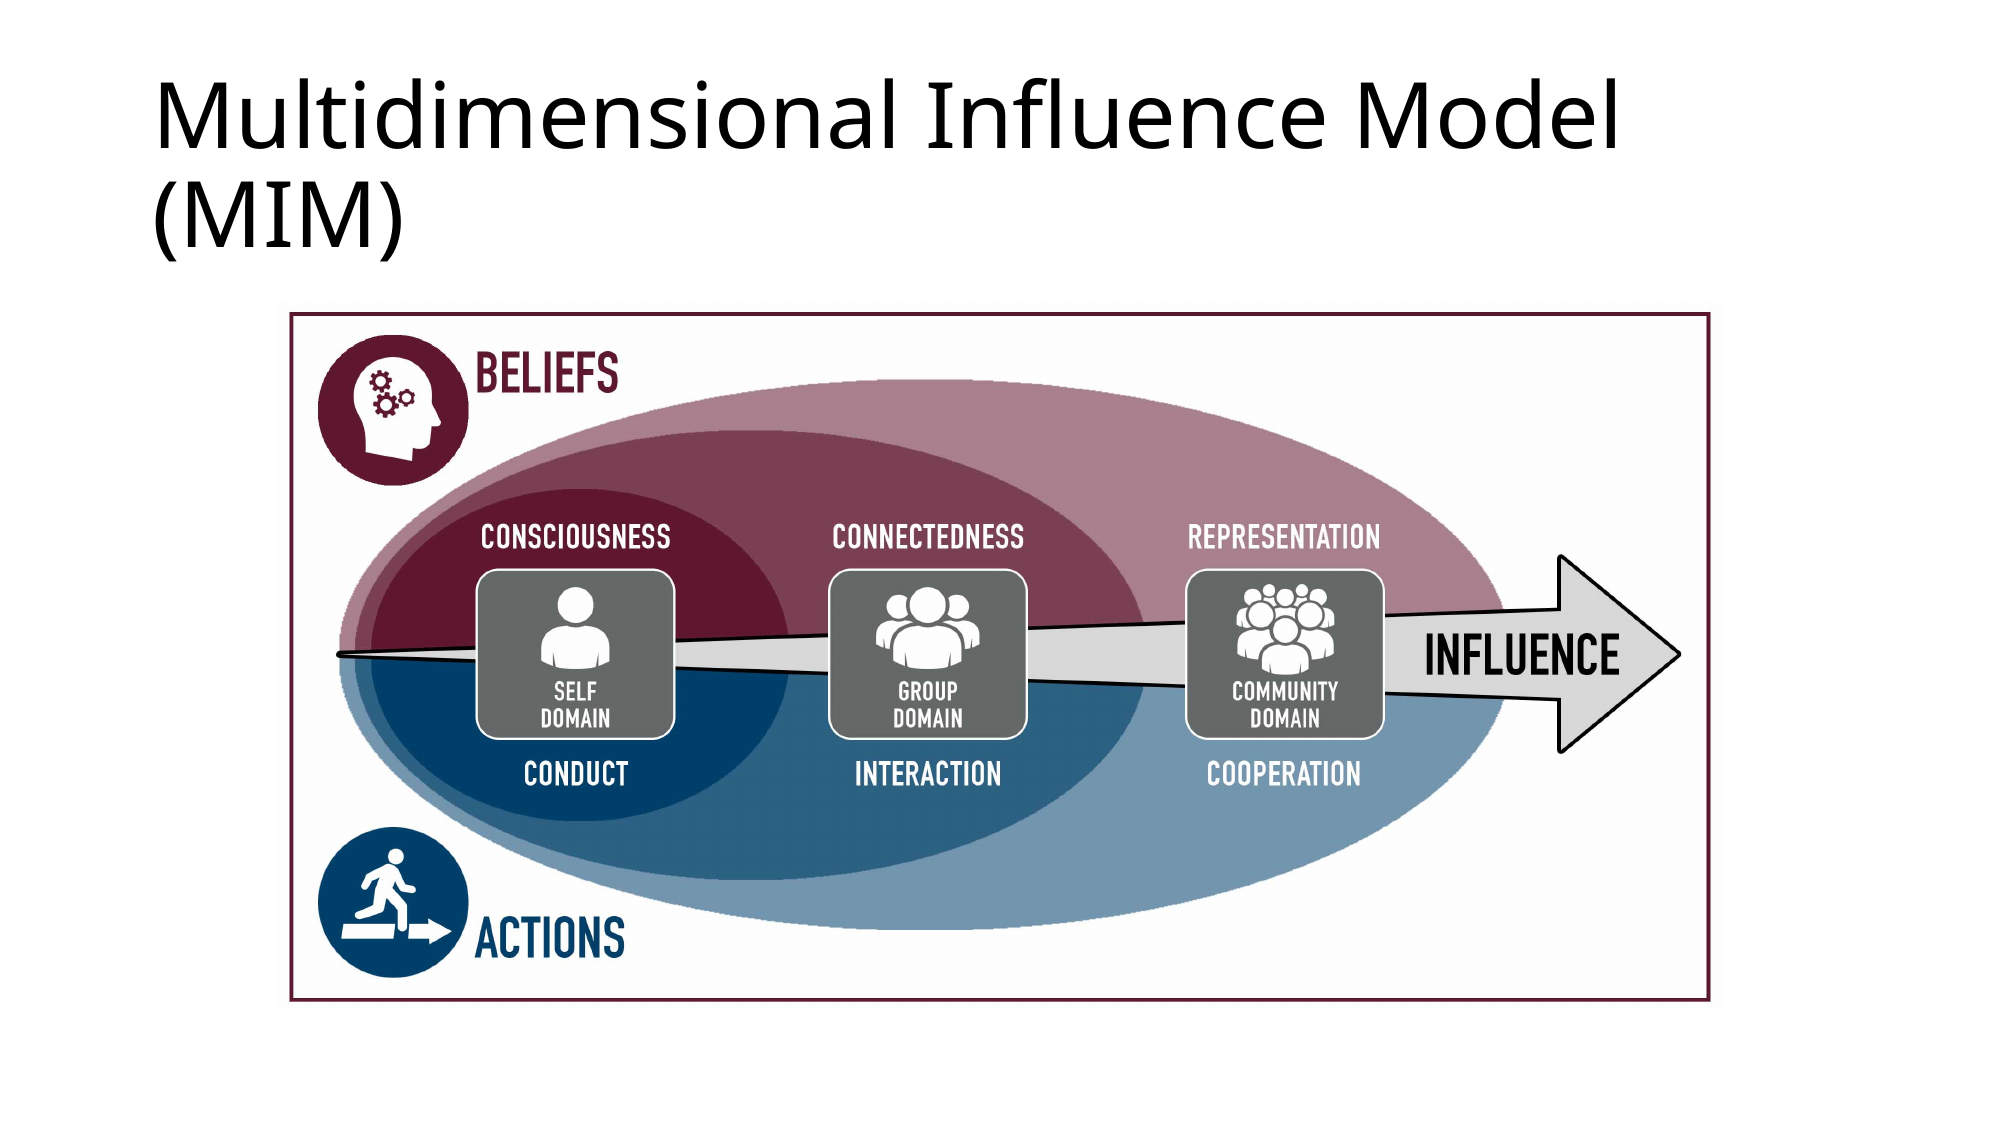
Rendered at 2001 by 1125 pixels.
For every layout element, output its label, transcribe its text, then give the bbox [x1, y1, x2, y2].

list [276, 299, 1723, 1014]
title Multidimensional Influence Model (MIM) [137, 59, 1863, 278]
